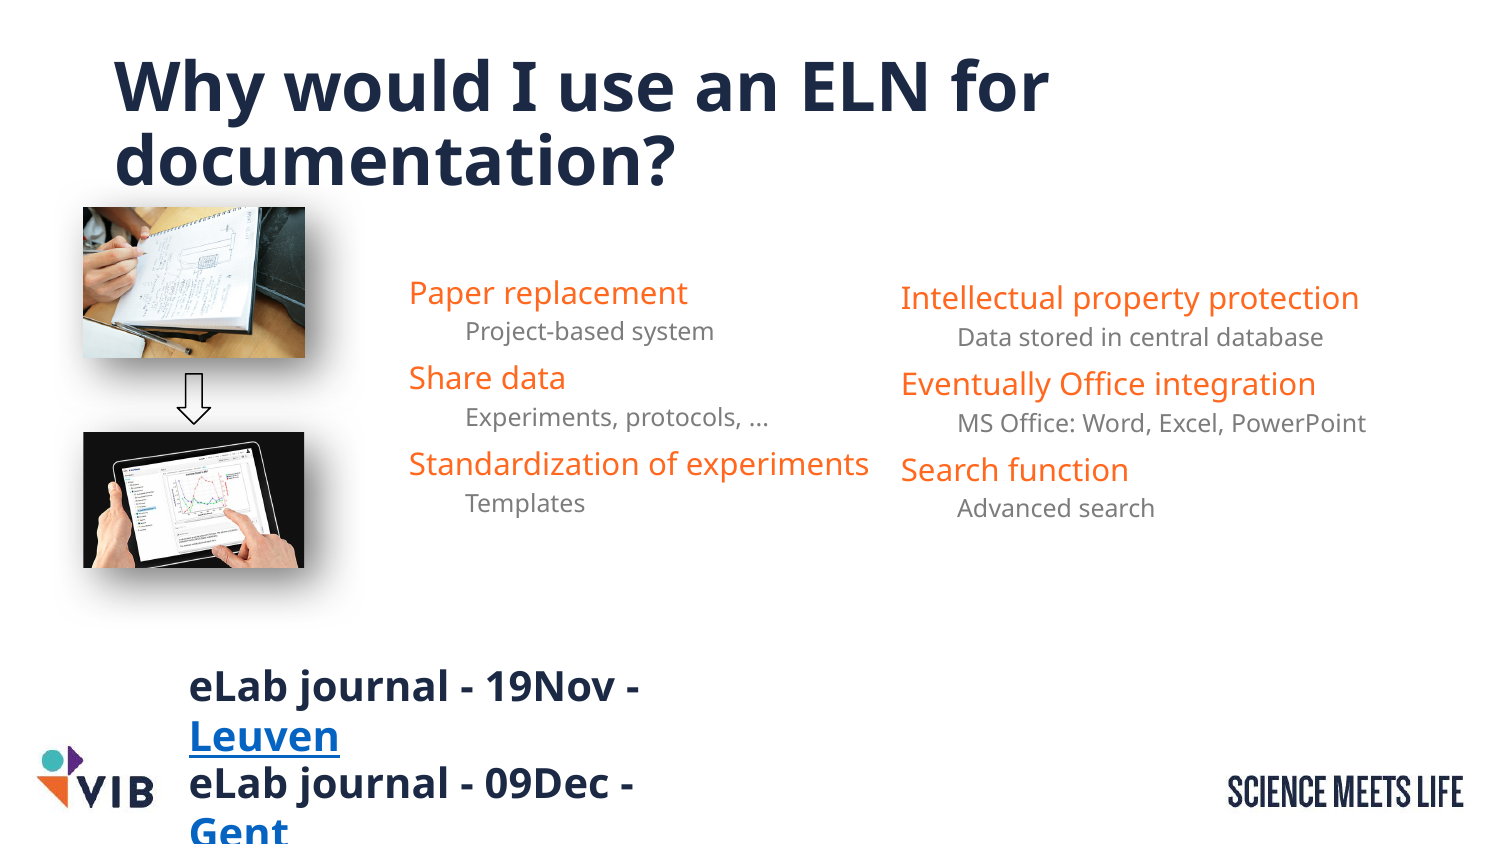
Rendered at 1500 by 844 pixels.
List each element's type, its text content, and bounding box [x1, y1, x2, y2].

title eLab journal - 19Nov - Leuven eLab journal - 09Dec - Gent [177, 680, 745, 844]
list Intellectual property protection Data stored in central database Eventually Office integration MS Office: Word, Excel, PowerPoint Search function Advanced search [889, 277, 1500, 572]
title Why would I use an ELN for documentation? [103, 44, 1472, 208]
text_box [177, 373, 211, 425]
picture [0, 0, 1500, 844]
list Paper replacement Project-based system Share data Experiments, protocols, ... Standardization of experiments Templates [397, 271, 1036, 542]
